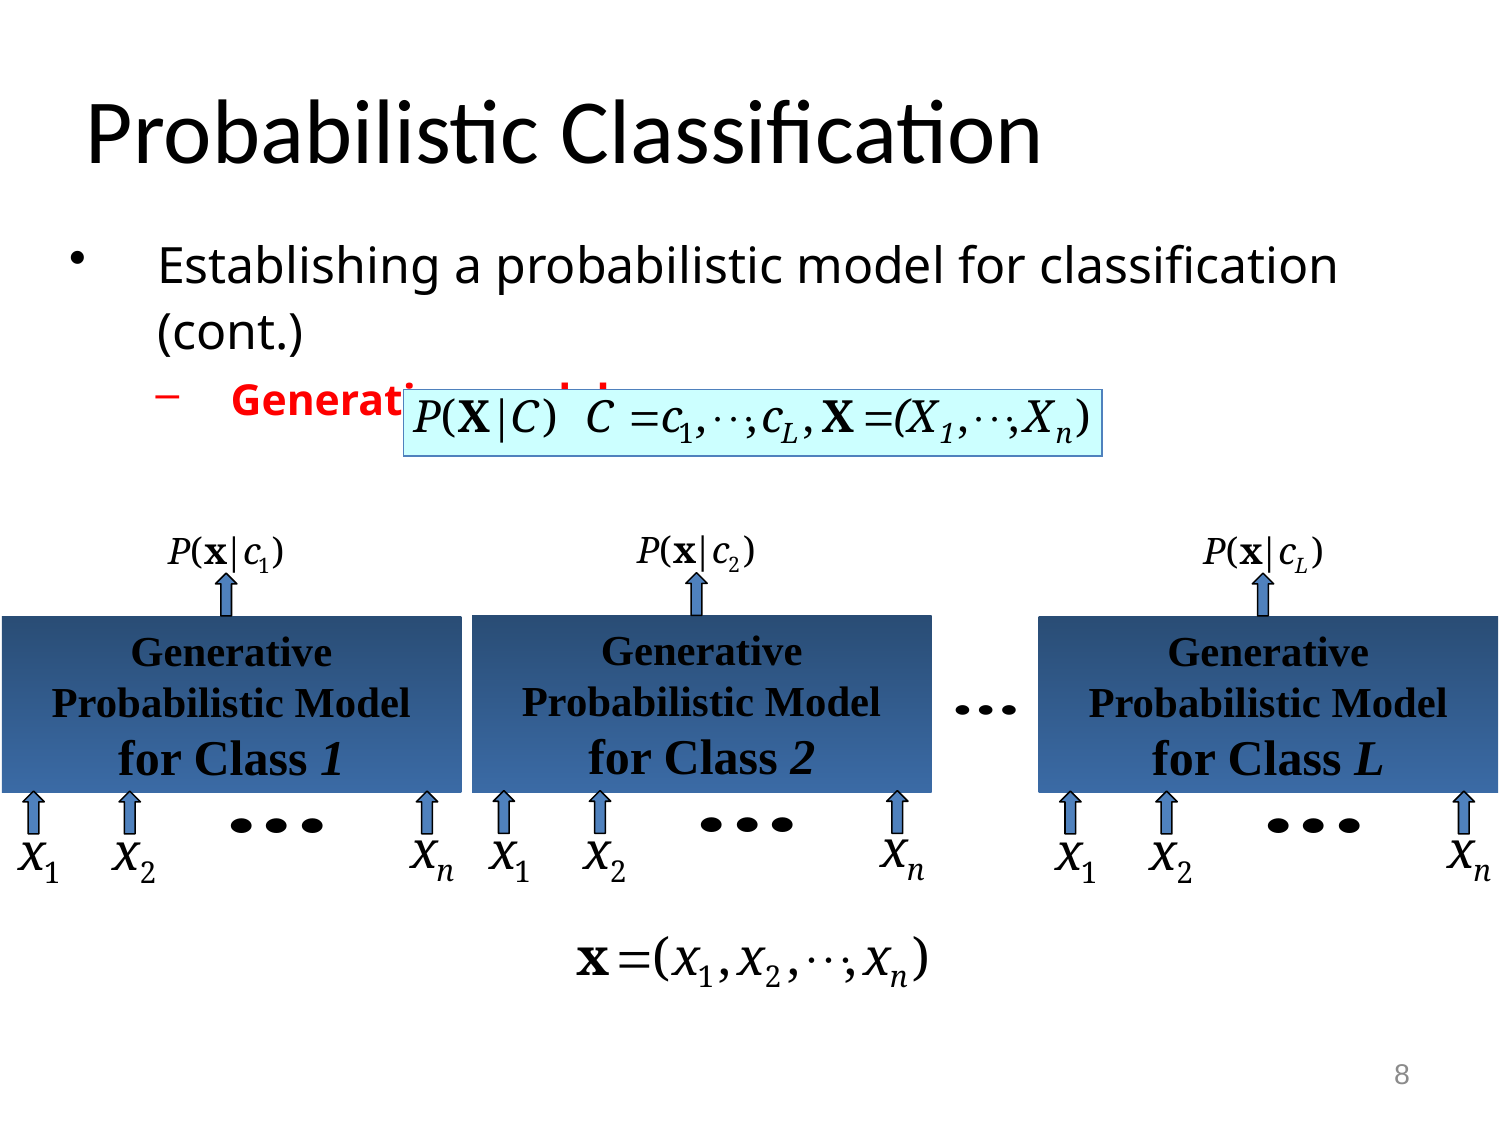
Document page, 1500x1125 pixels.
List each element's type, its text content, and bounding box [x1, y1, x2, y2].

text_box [404, 389, 1102, 456]
text_box Establishing a probabilistic model for classification (cont.) Generative model [55, 902, 1477, 1012]
slide_number 8 [1074, 1042, 1425, 1103]
text_box Establishing a probabilistic model for classification (cont.) Generative model [55, 220, 1477, 528]
title Probabilistic Classification [65, 38, 1156, 216]
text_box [567, 927, 936, 1001]
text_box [1, 529, 1499, 895]
